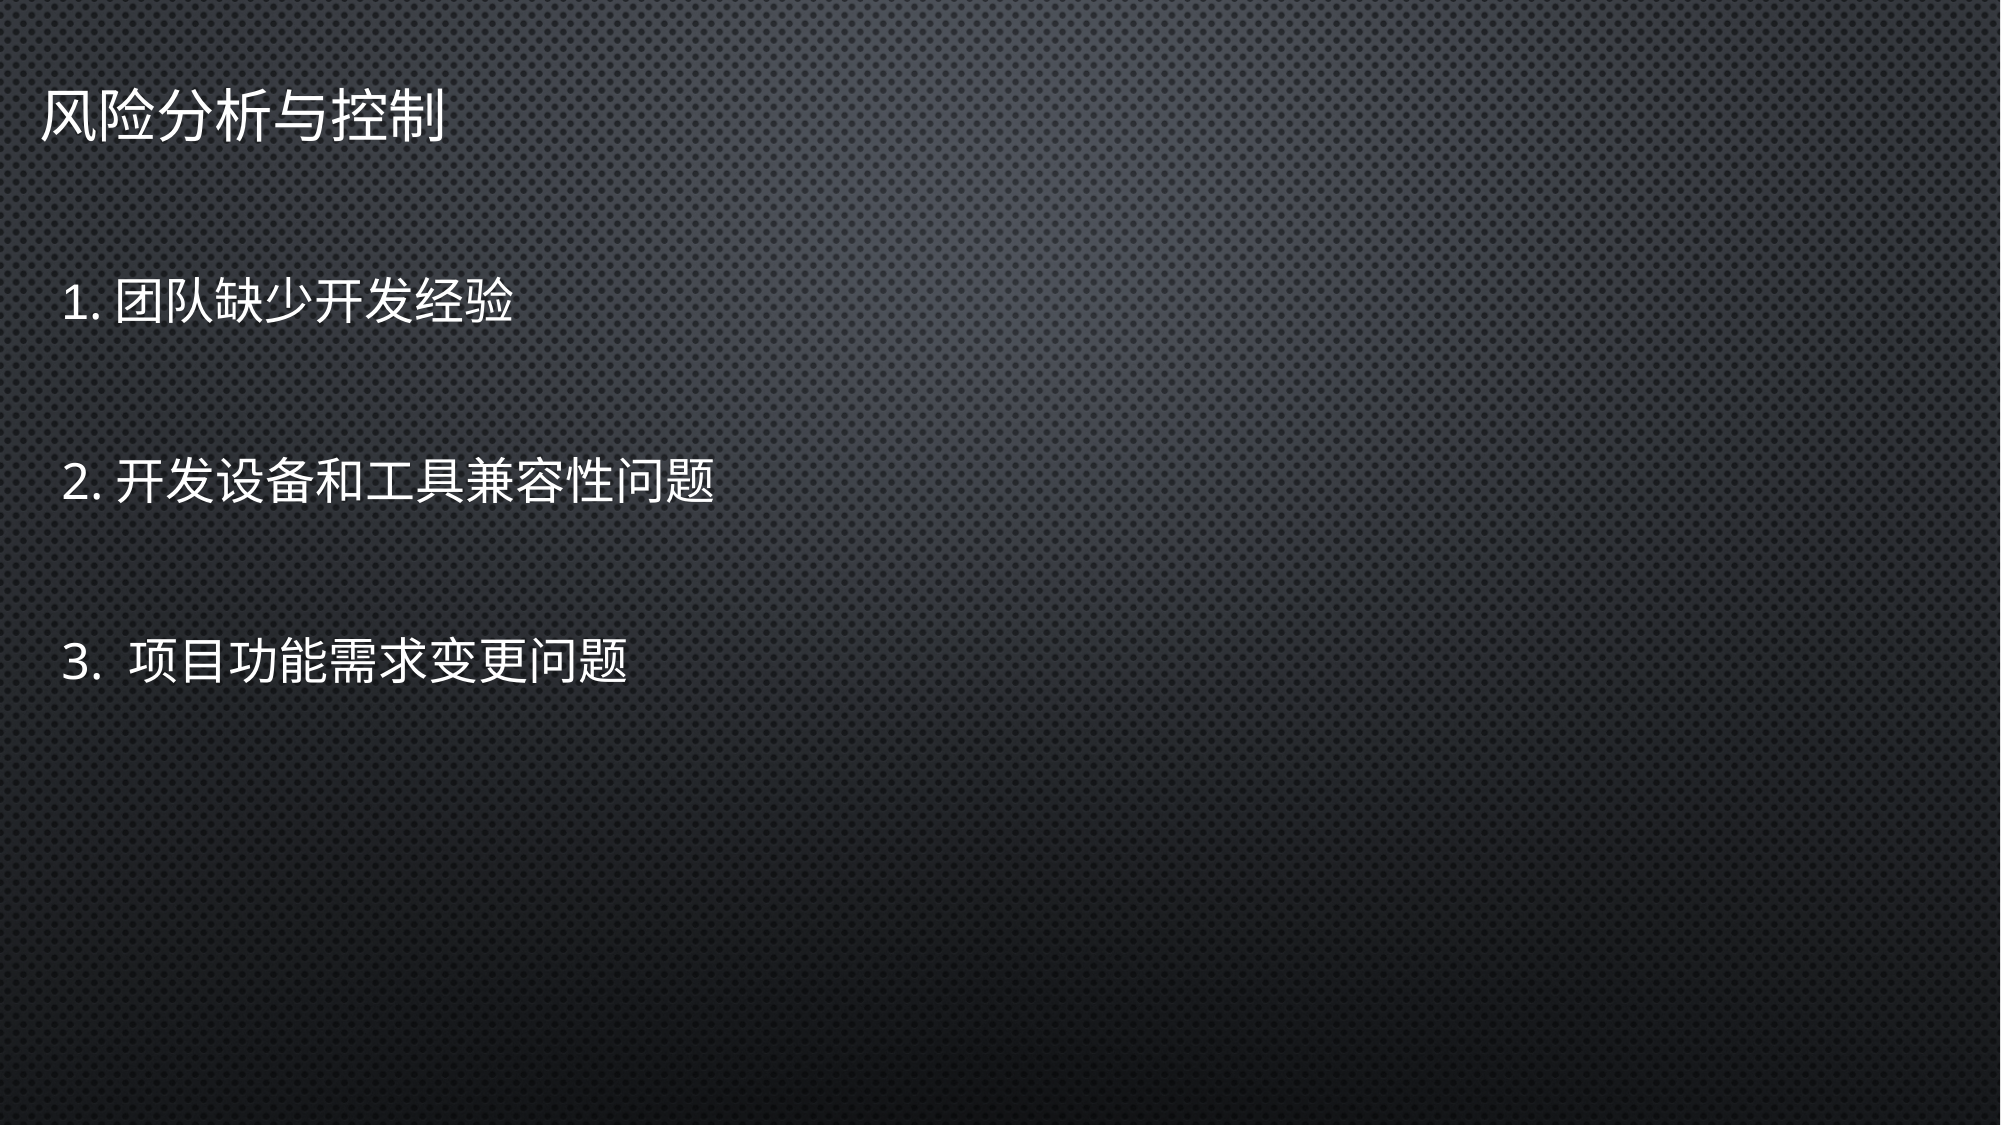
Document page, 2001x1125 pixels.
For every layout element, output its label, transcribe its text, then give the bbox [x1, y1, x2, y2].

text_box 风险分析与控制 [24, 71, 564, 157]
text_box 1.团队缺少开发经验 2.开发设备和工具兼容性问题 3. 项目功能需求变更问题 [46, 261, 1172, 697]
